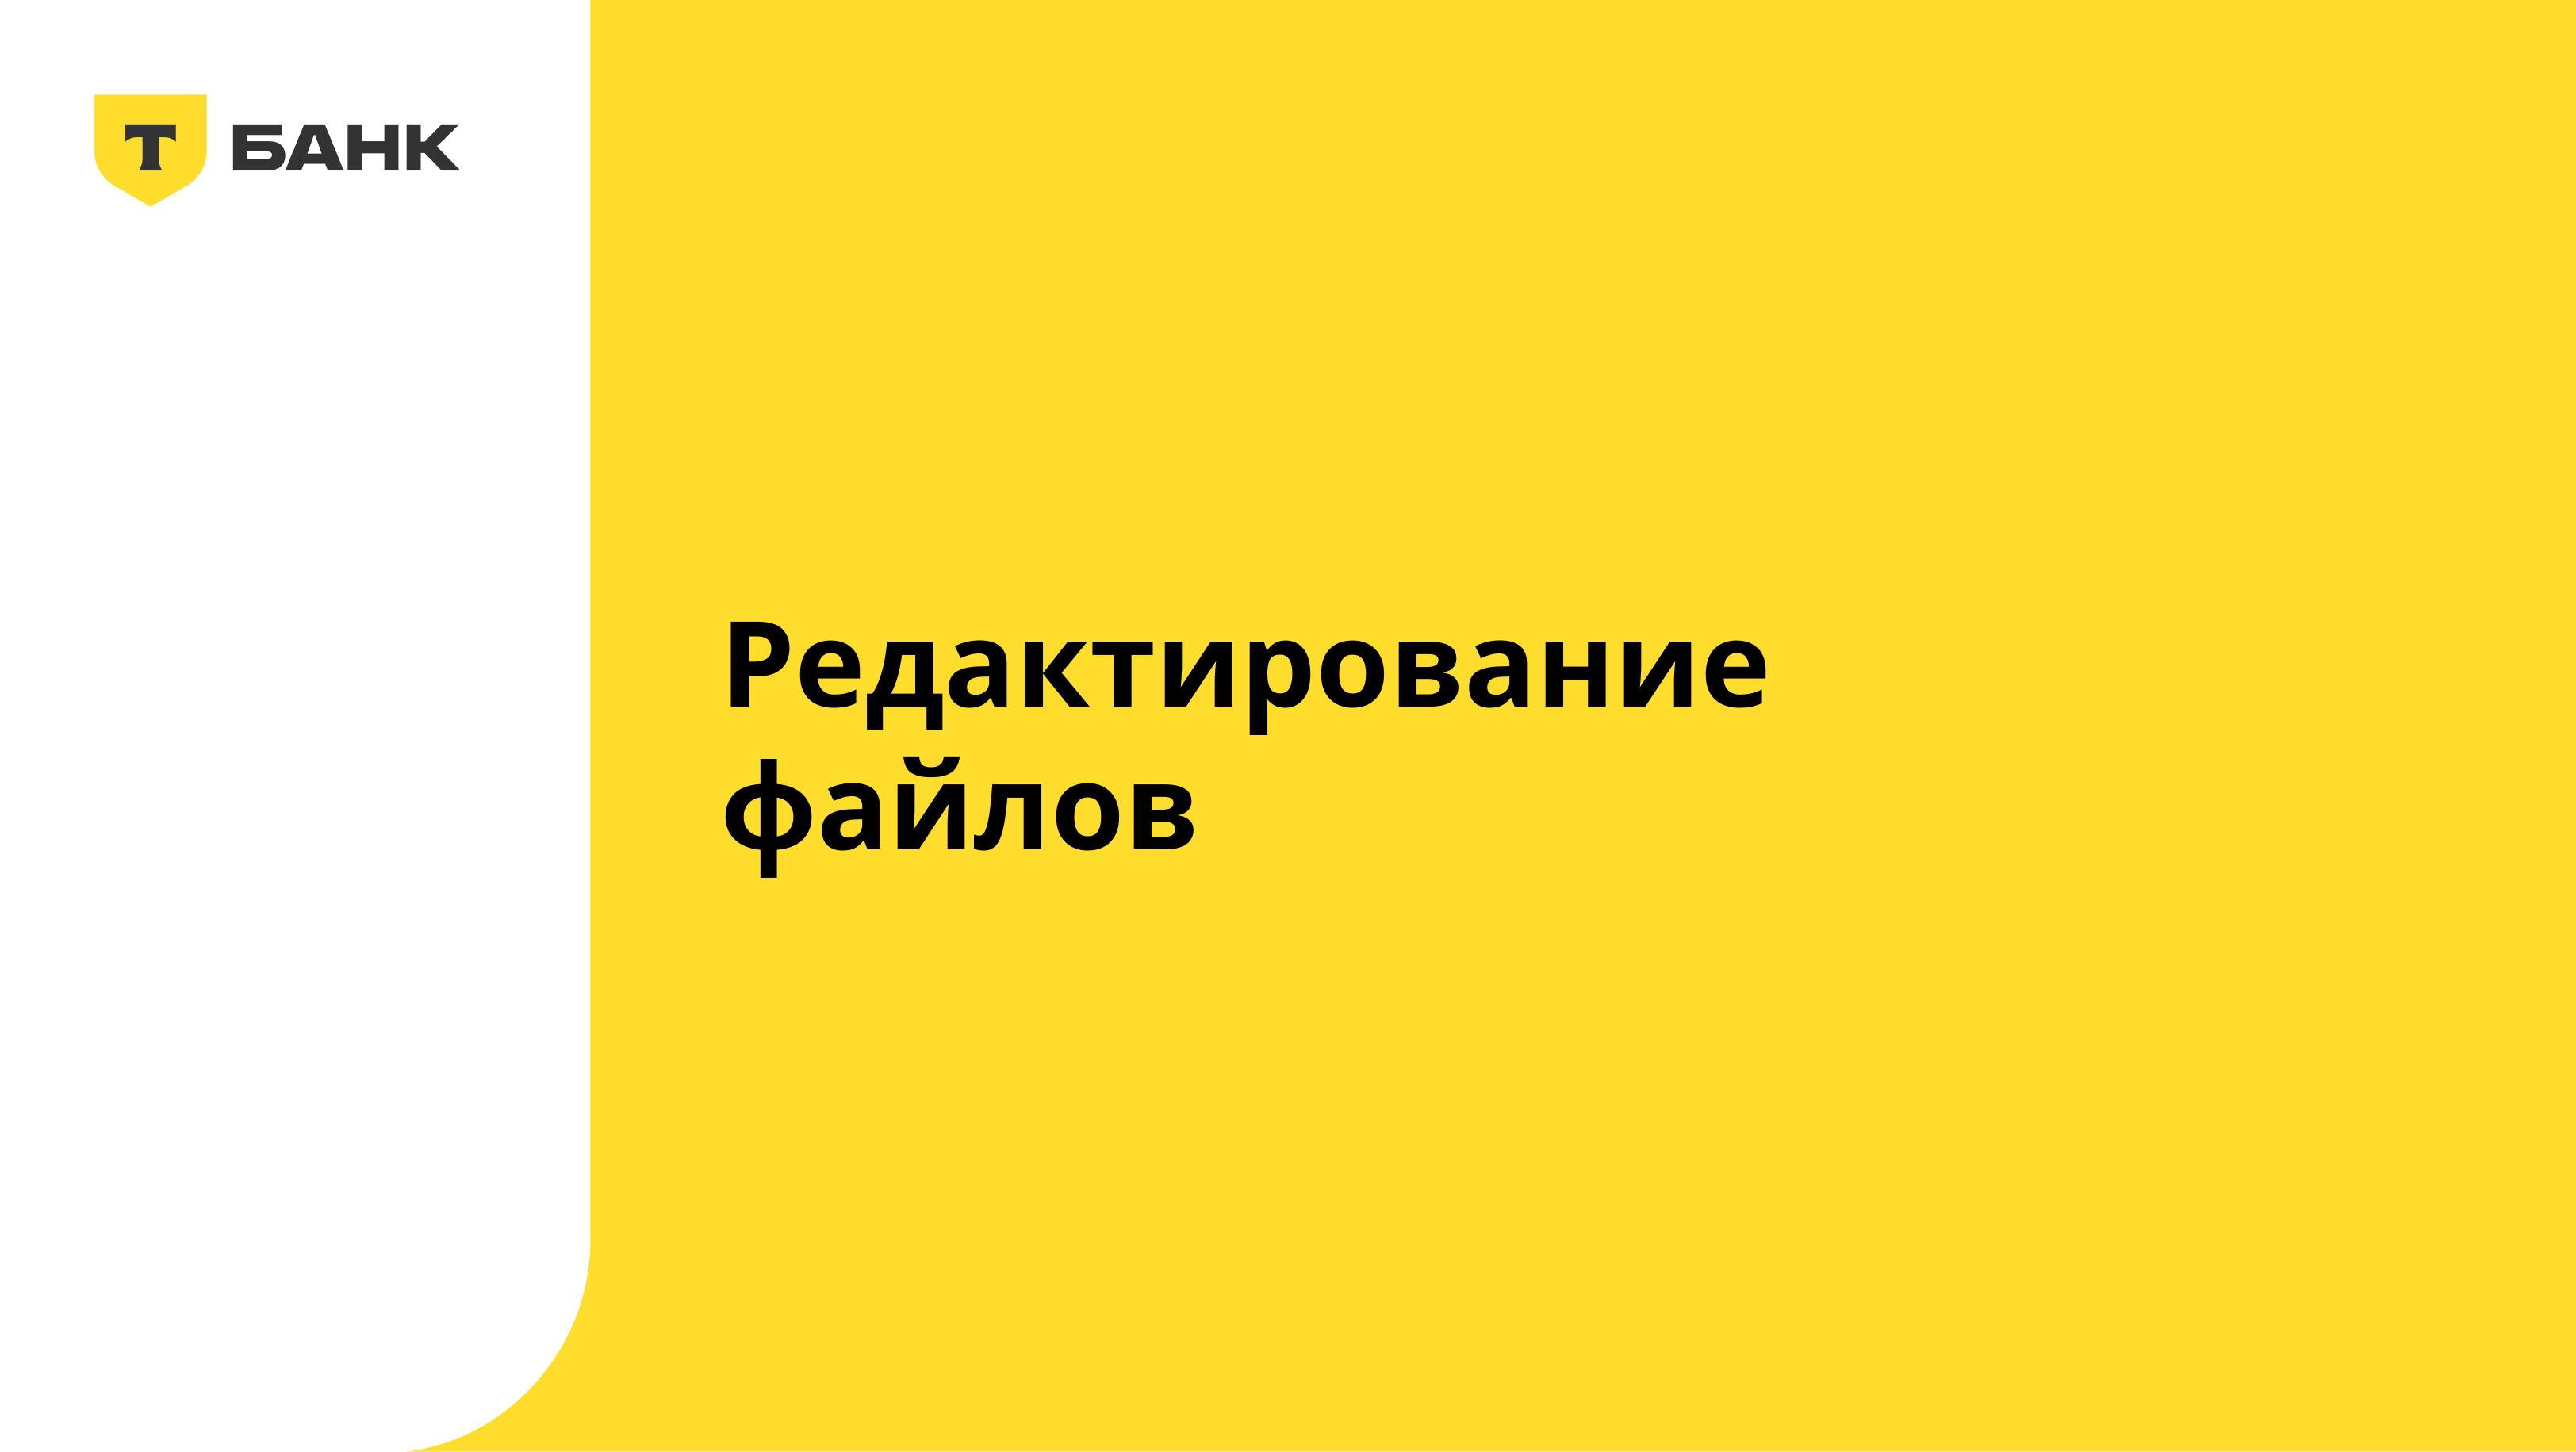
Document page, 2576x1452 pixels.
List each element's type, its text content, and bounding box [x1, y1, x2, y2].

list Редактирование файлов [720, 585, 2210, 875]
picture [27, 46, 537, 246]
